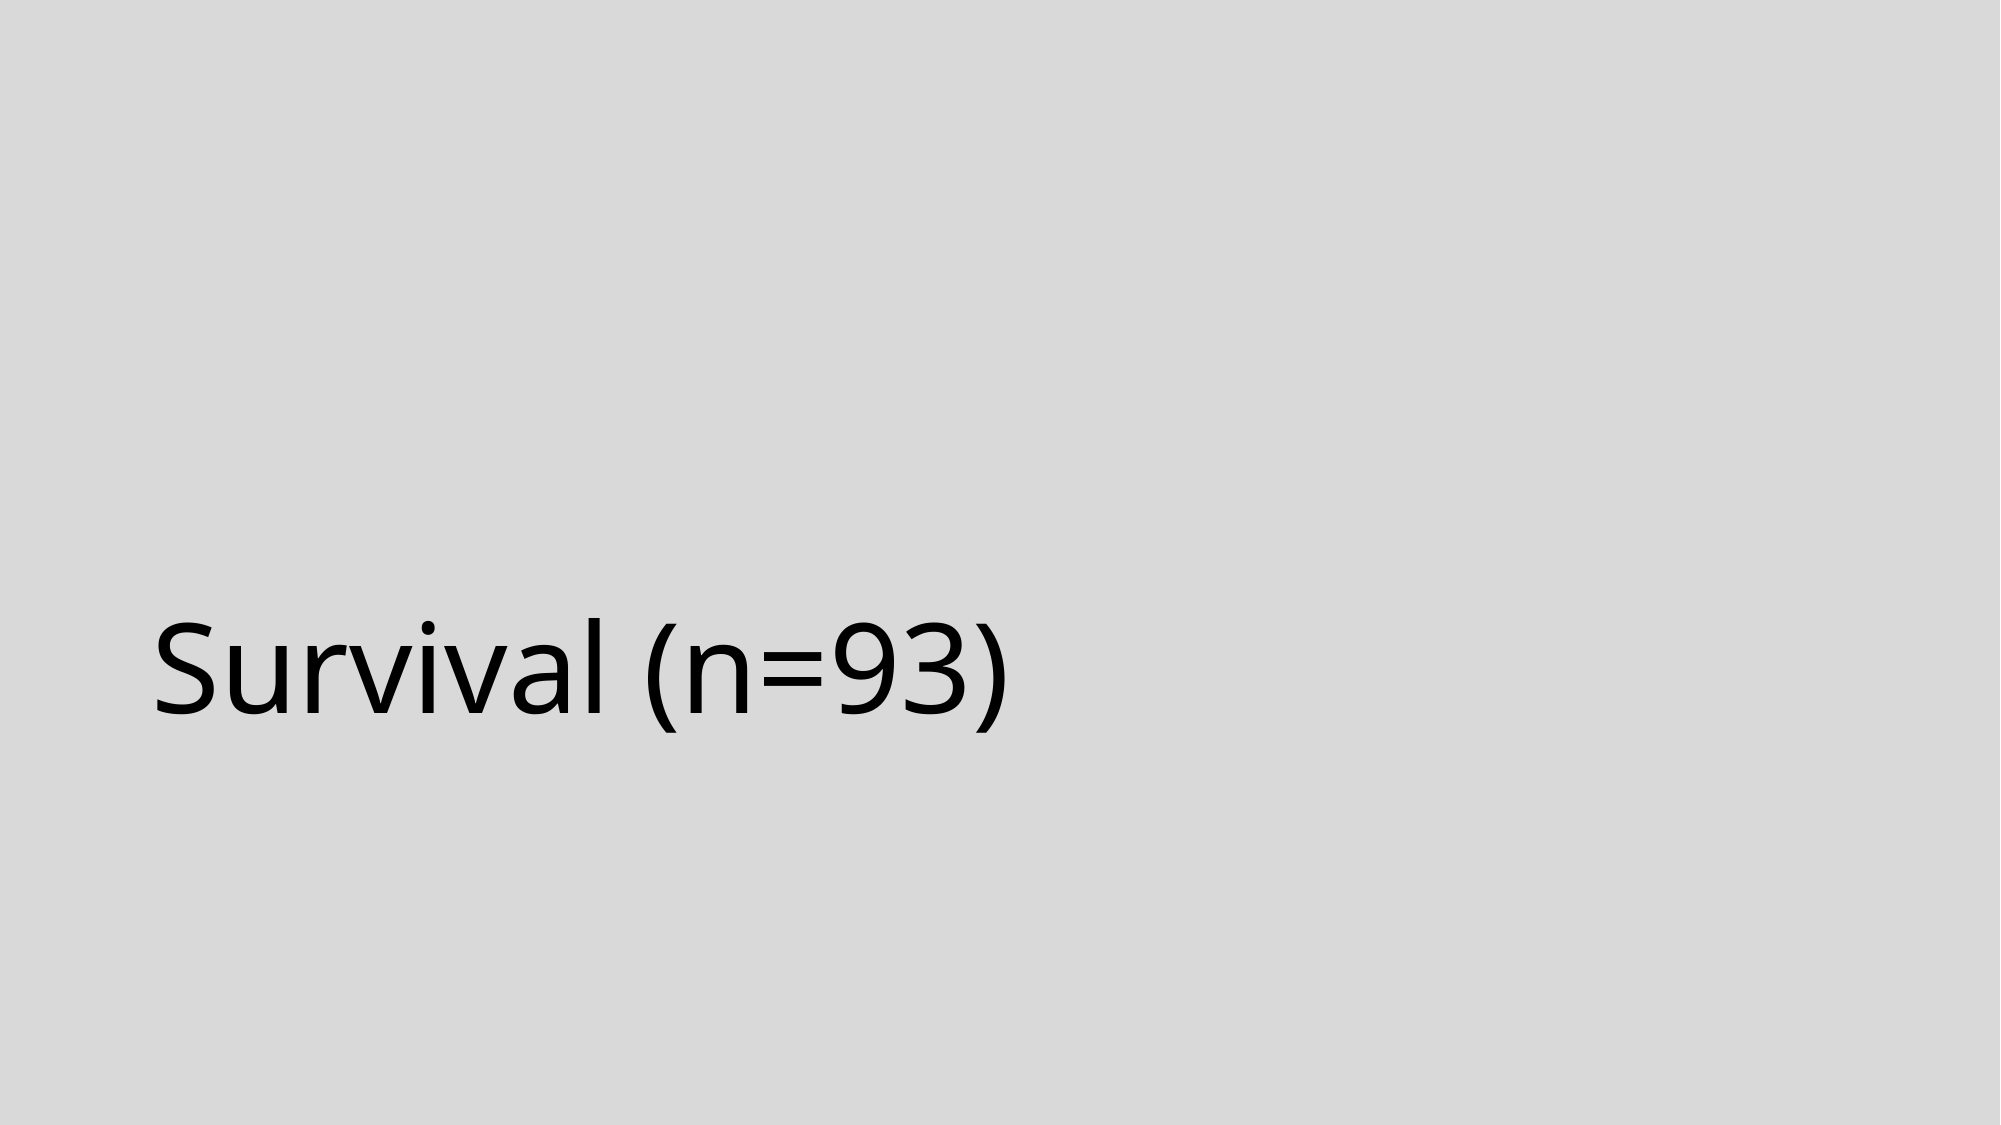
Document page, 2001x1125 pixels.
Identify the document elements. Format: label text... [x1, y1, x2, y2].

title Survival (n=93) [136, 280, 1862, 749]
